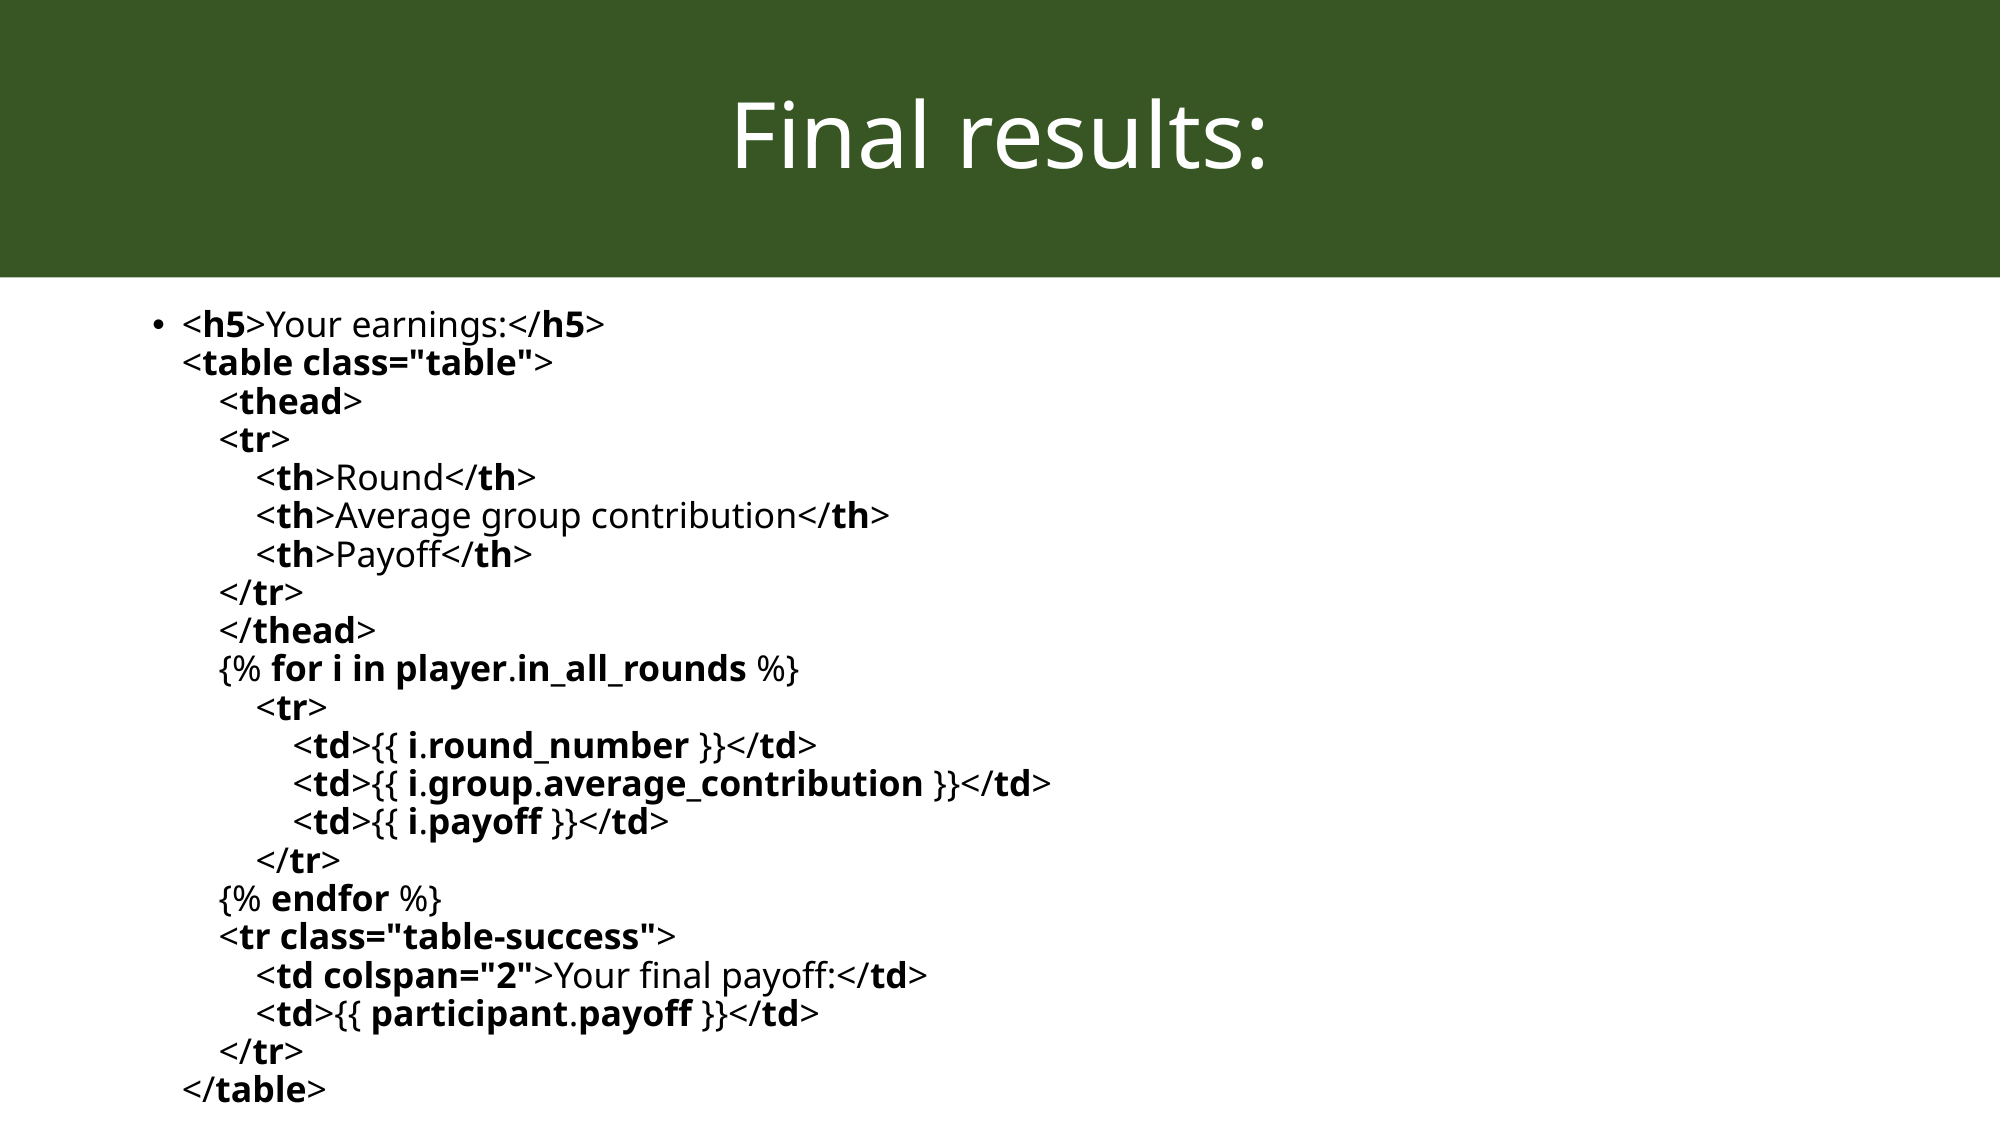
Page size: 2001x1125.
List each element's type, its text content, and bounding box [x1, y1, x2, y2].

list <h5>Your earnings:</h5> <table class="table"> <thead> <tr> <th>Round</th> <th>Average group contribution</th> <th>Payoff</th> </tr> </thead> {% for i in player.in_all_rounds %} <tr> <td>{{ i.round_number }}</td> <td>{{ i.group.average_contribution }}</td> <td>{{ i.payoff }}</td> </tr> {% endfor %} <tr class="table-success"> <td colspan="2">Your final payoff:</td> <td>{{ participant.payoff }}</td> </tr> </table> [137, 299, 1863, 1125]
title Final results: [0, 0, 2000, 278]
